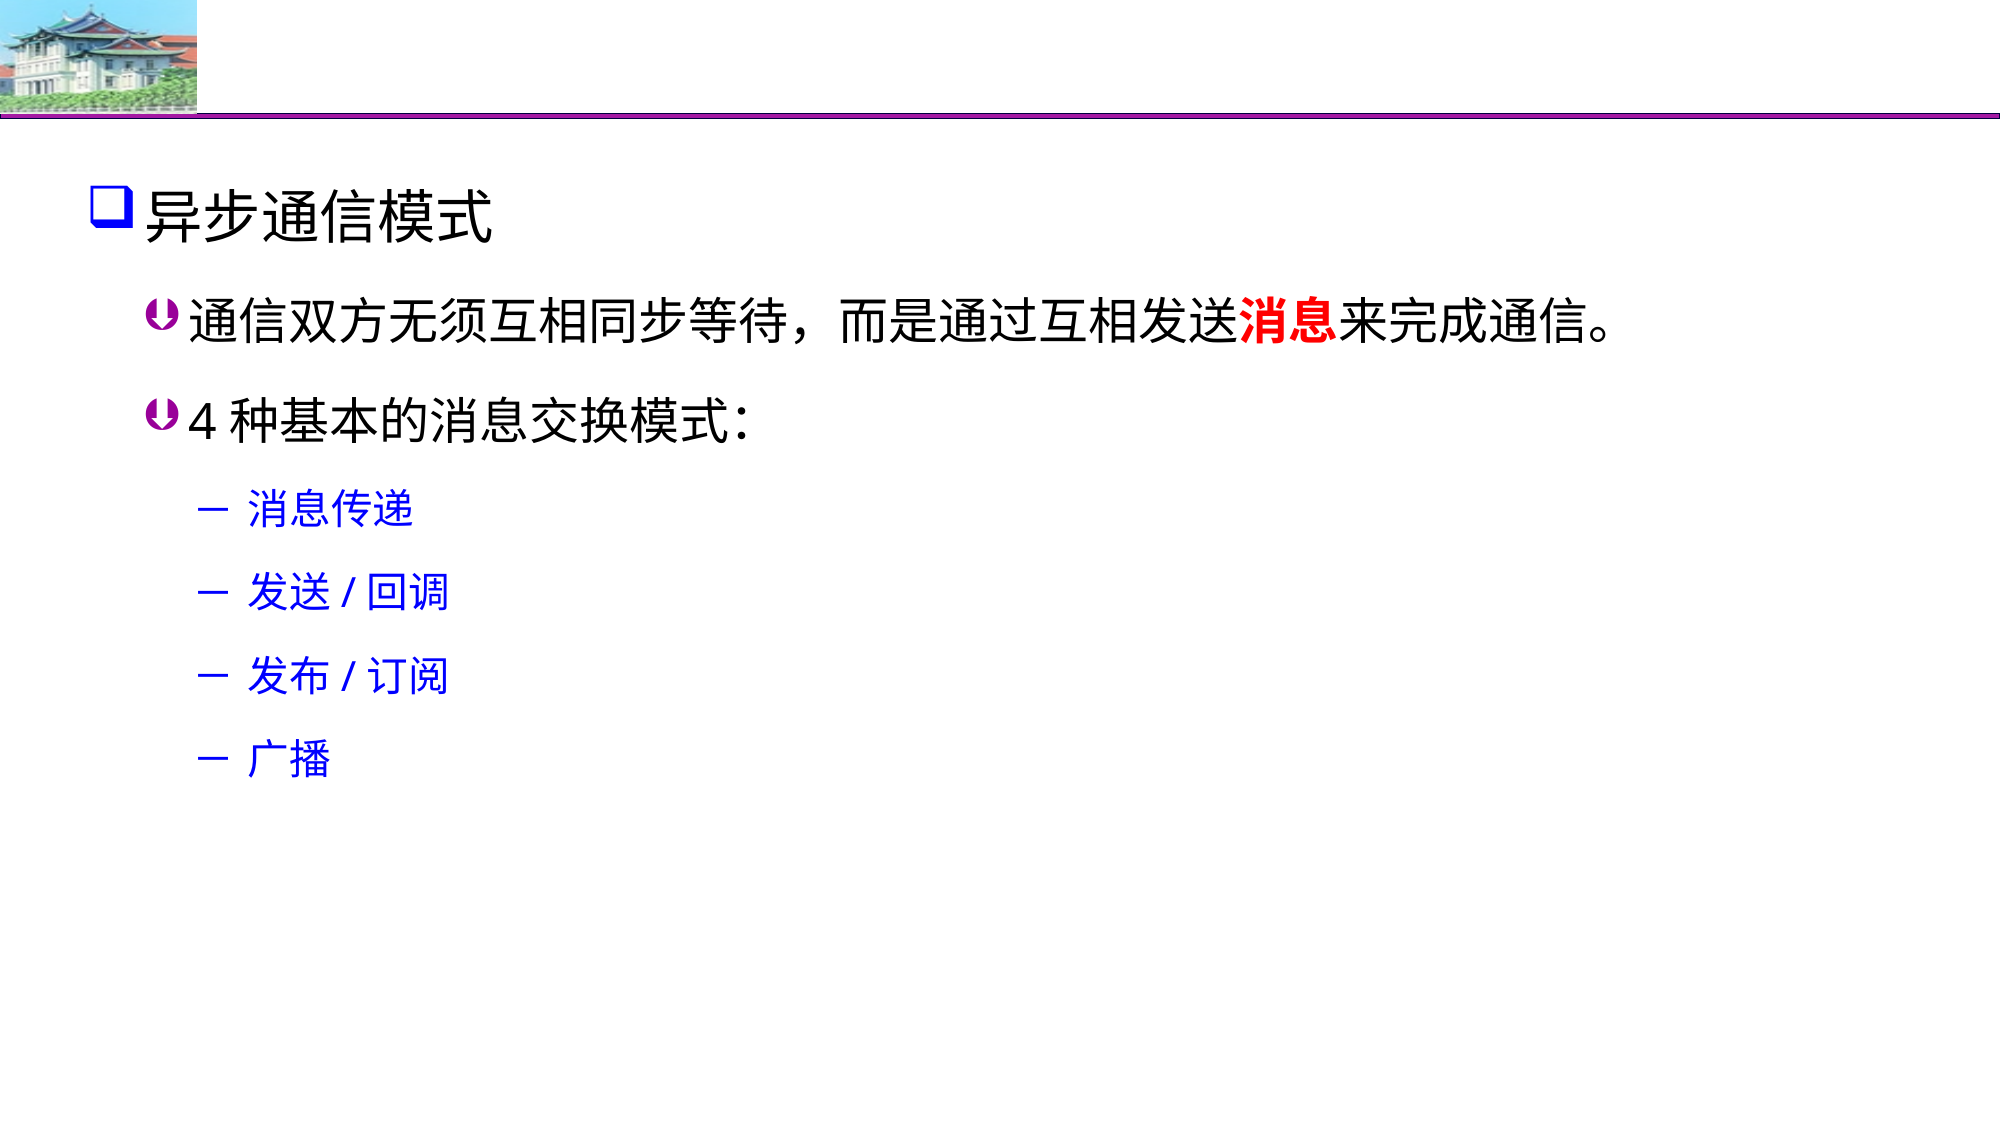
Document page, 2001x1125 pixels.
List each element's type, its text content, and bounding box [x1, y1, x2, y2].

picture [0, 0, 197, 114]
list 异步通信模式 通信双方无须互相同步等待，而是通过互相发送消息来完成通信。 4种基本的消息交换模式： 消息传递 发送/回调 发布/订阅 广播 [70, 137, 1900, 1035]
